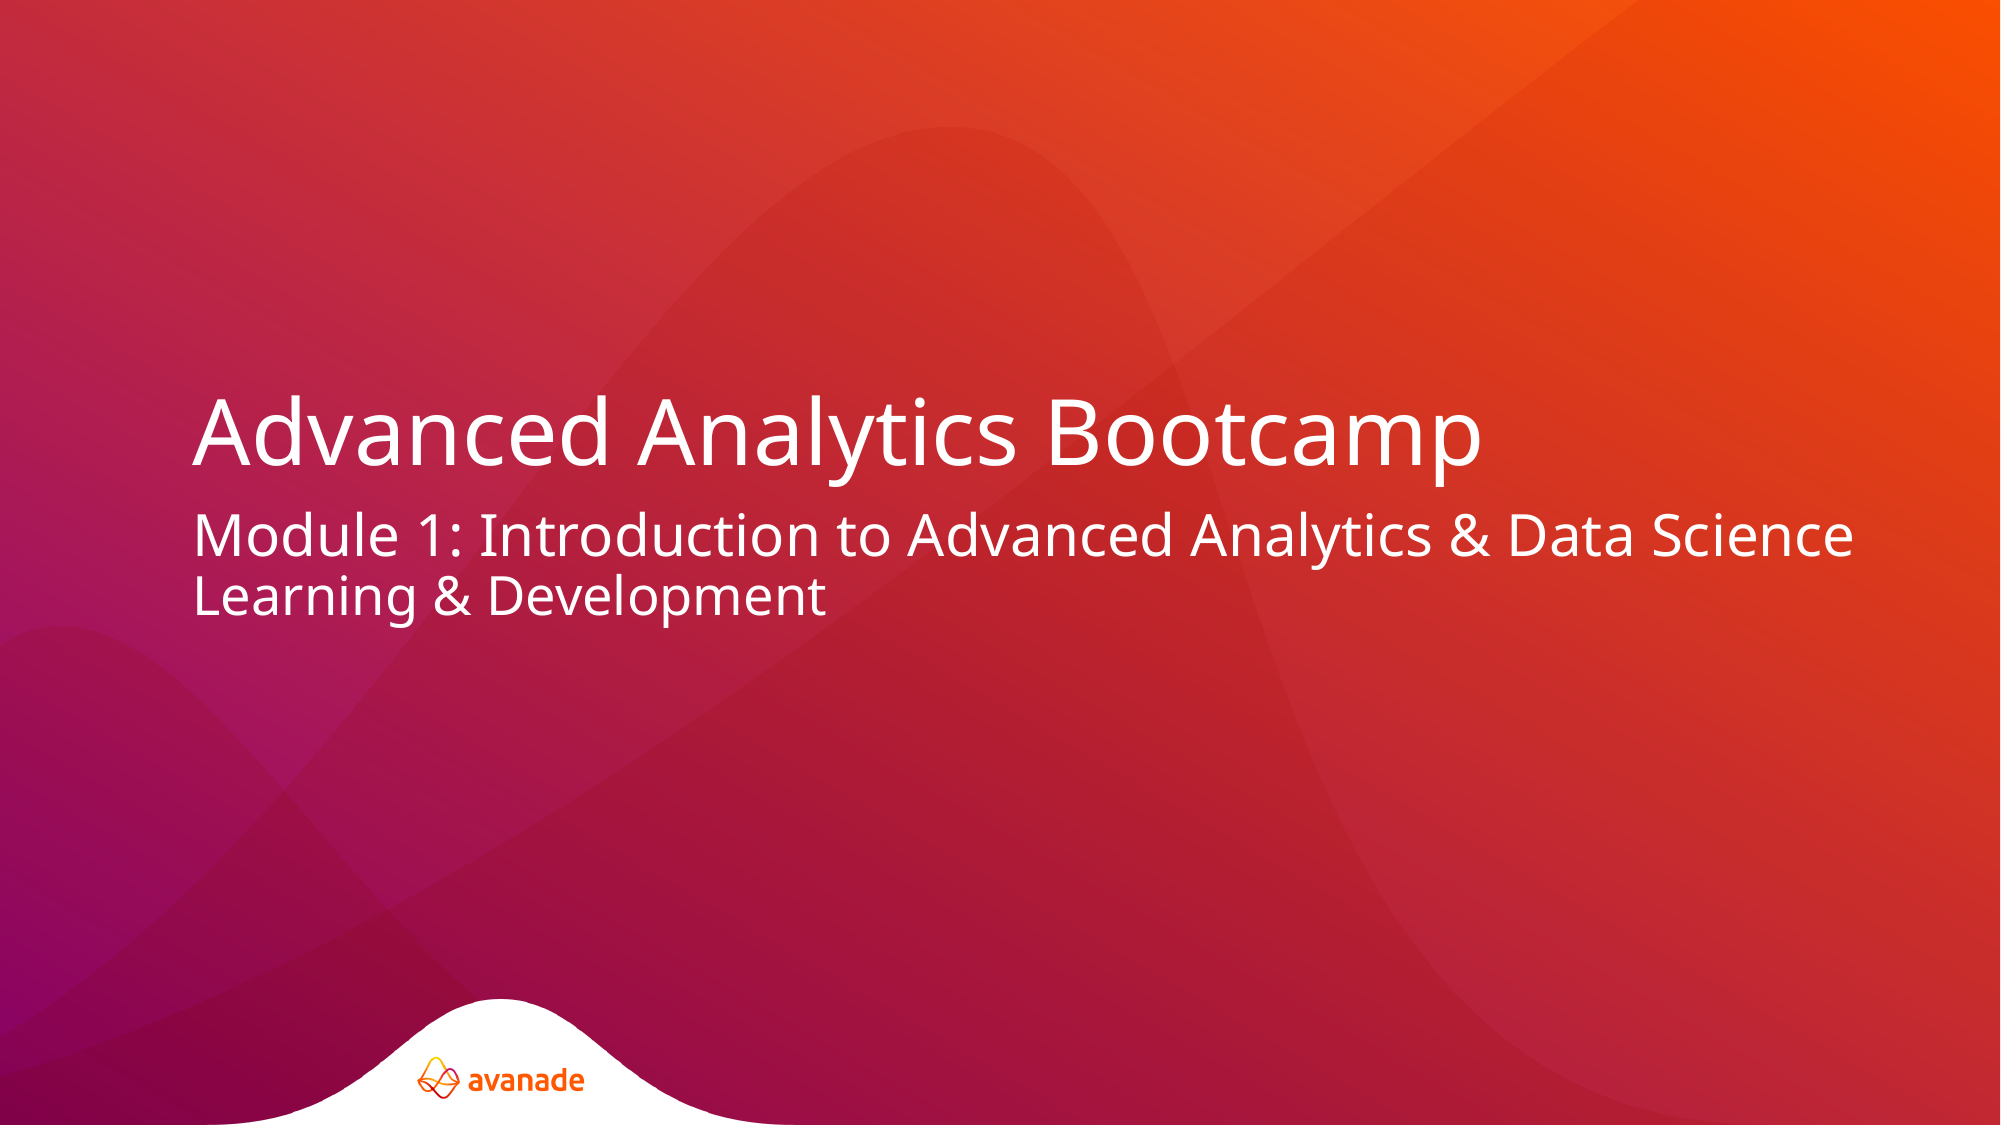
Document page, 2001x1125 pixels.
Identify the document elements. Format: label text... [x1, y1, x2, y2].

list Advanced Analytics Bootcamp Module 1: Introduction to Advanced Analytics & Data Science Learning & Development [177, 457, 1905, 635]
picture [0, 0, 2001, 1125]
